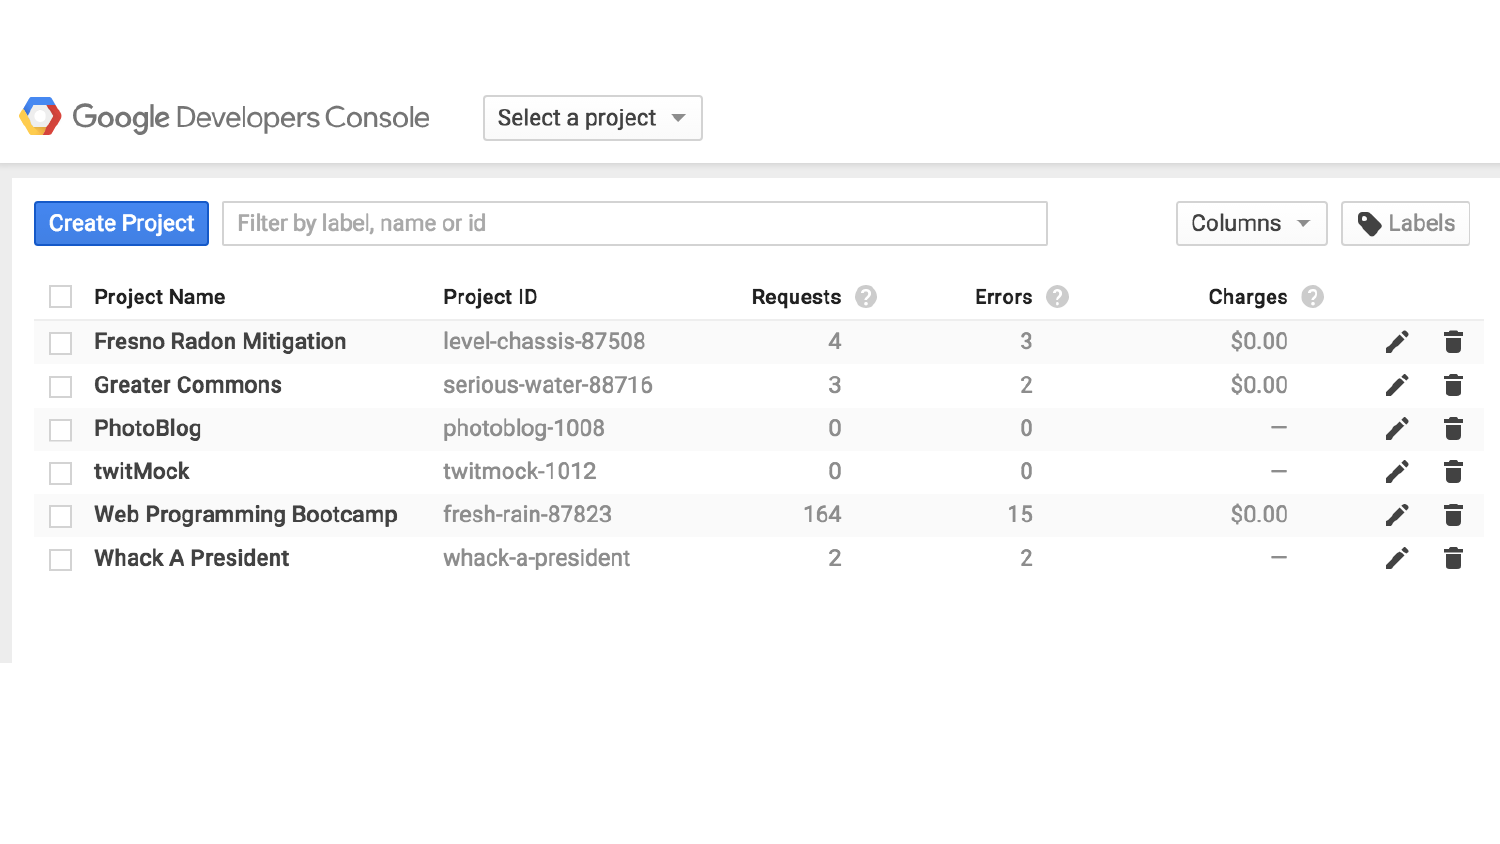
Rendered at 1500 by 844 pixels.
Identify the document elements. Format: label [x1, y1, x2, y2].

picture [0, 78, 1500, 663]
